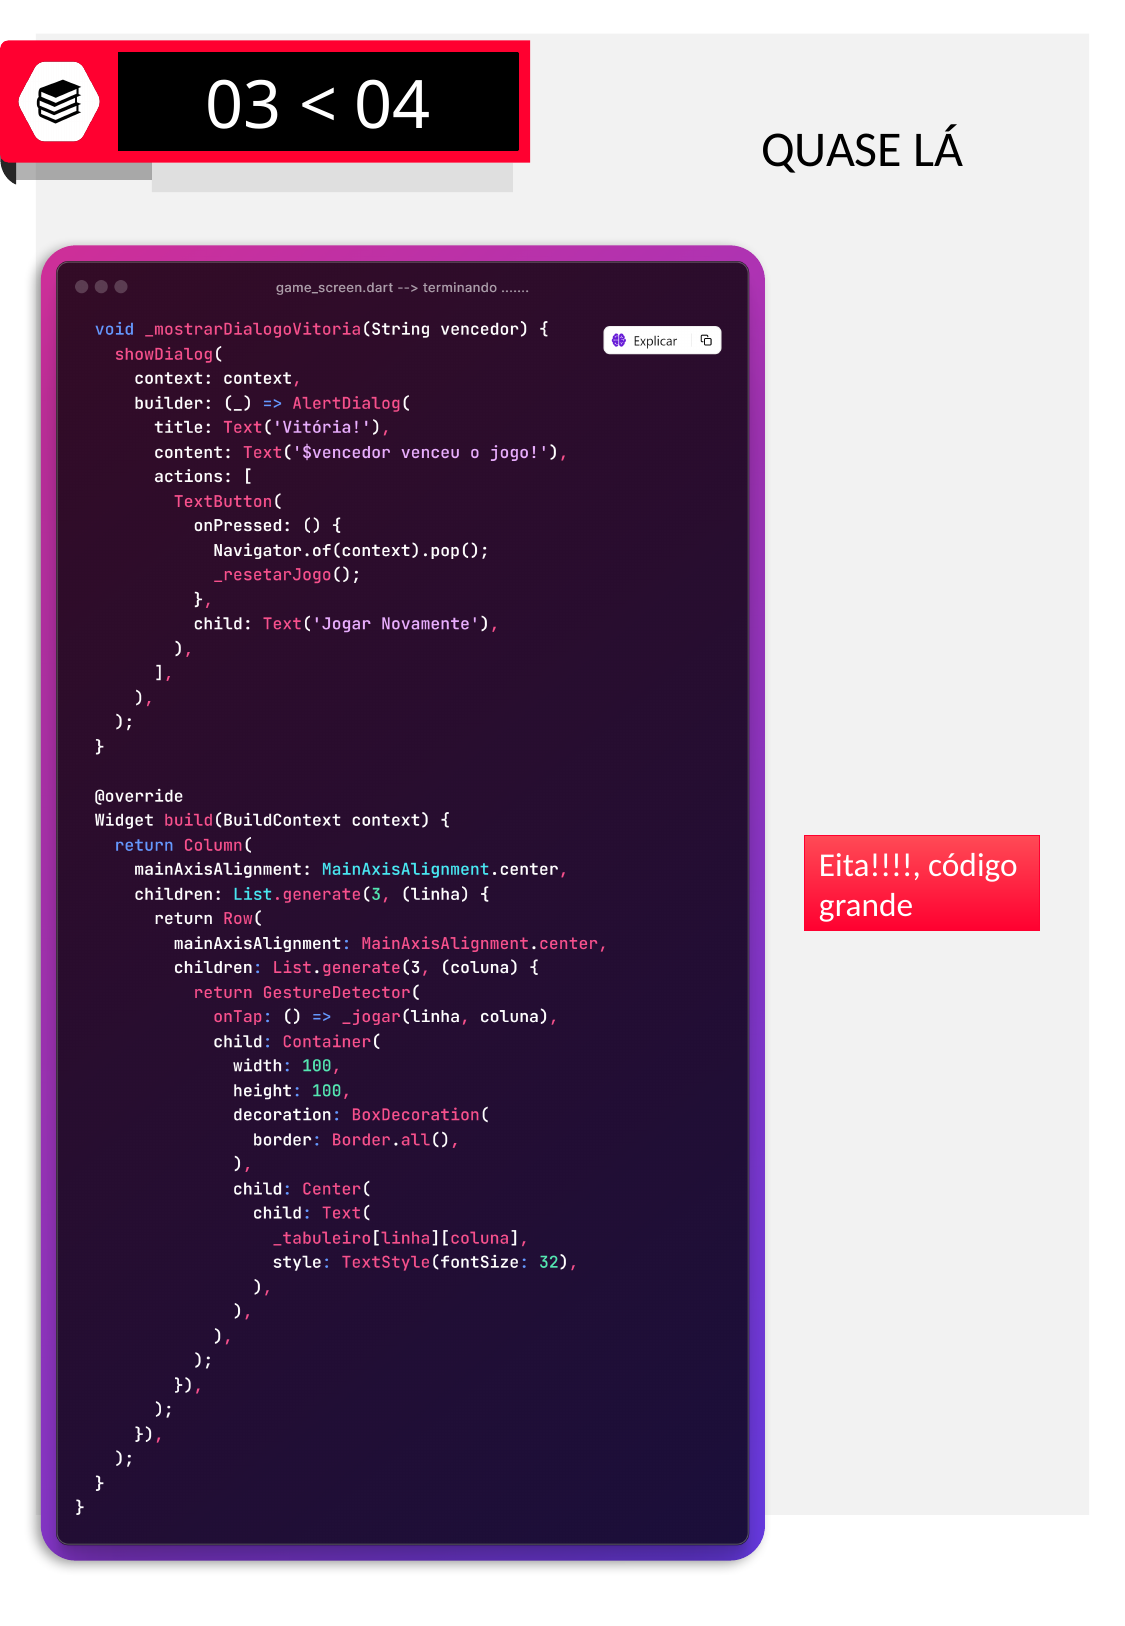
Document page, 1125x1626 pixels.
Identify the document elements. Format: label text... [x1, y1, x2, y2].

picture [40, 245, 765, 1561]
text_box QUASE LÁ [746, 108, 979, 184]
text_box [0, 40, 530, 192]
text_box Eita!!!!, código grande [804, 835, 1040, 931]
